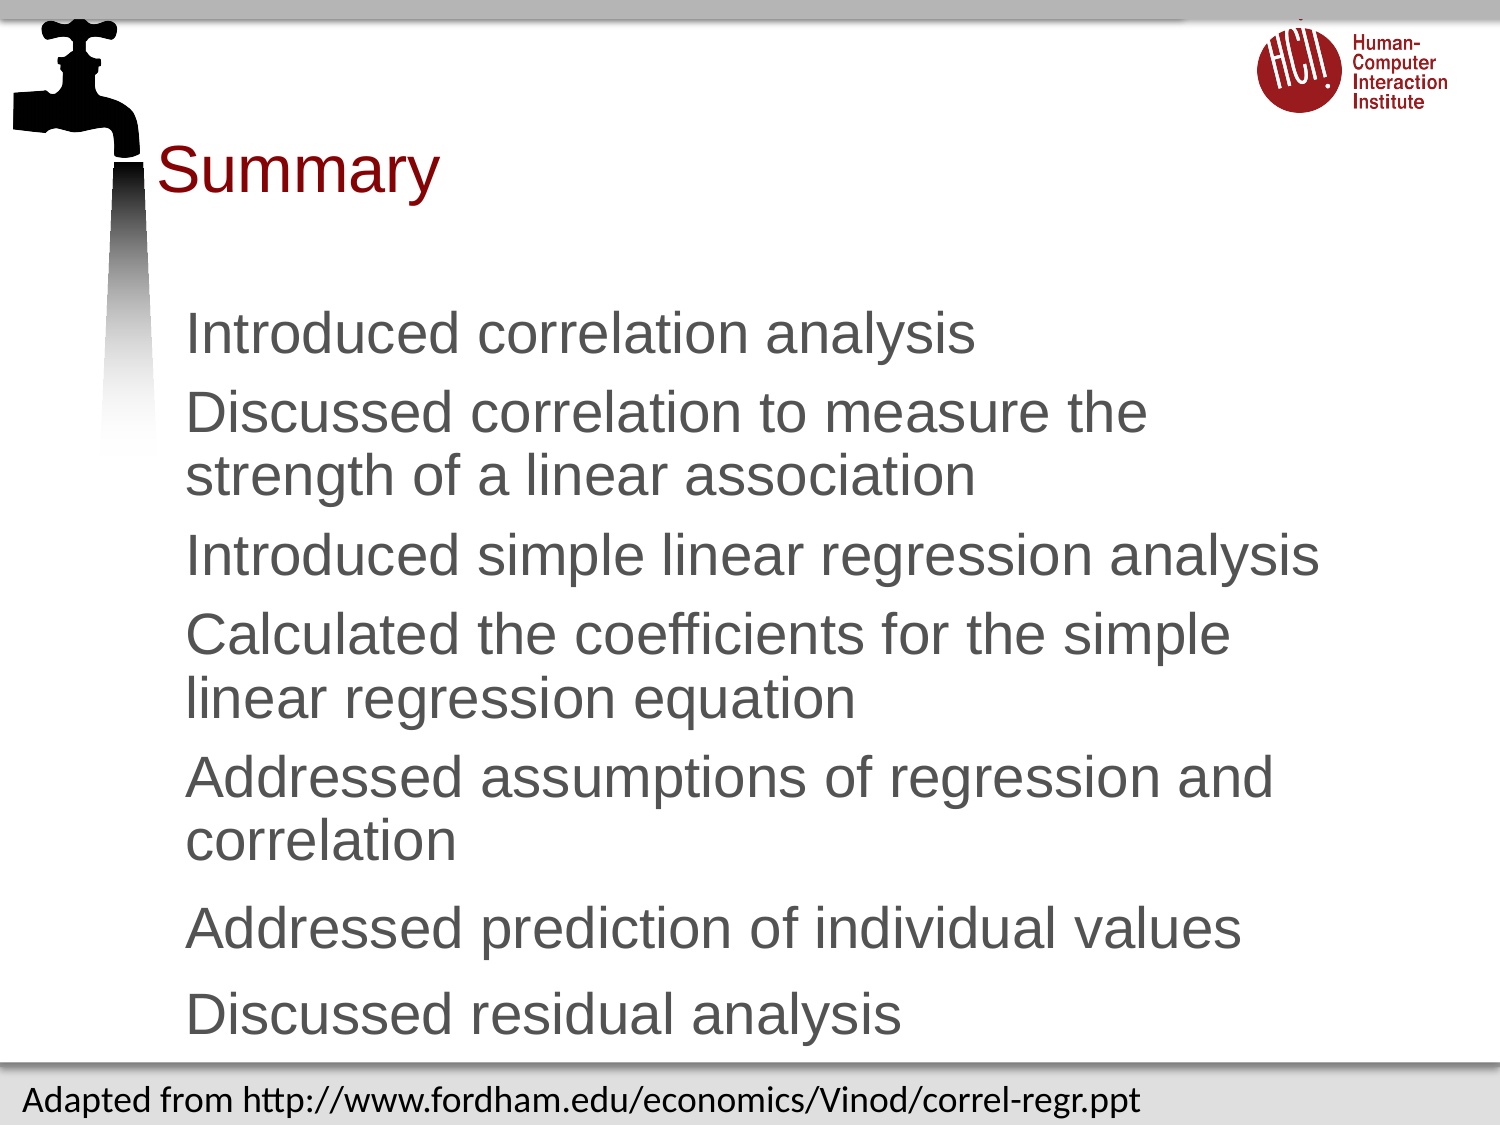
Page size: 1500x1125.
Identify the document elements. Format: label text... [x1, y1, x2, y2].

list Introduced correlation analysis Discussed correlation to measure the strength of a linear association Introduced simple linear regression analysis Calculated the coefficients for the simple linear regression equation Addressed assumptions of regression and correlation Addressed prediction of individual values Discussed residual analysis [185, 303, 1342, 1022]
picture [13, 20, 140, 158]
picture [1257, 20, 1447, 113]
title Summary [156, 50, 1187, 214]
text_box Adapted from http://www.fordham.edu/economics/Vinod/correl-regr.ppt [7, 1067, 1158, 1125]
